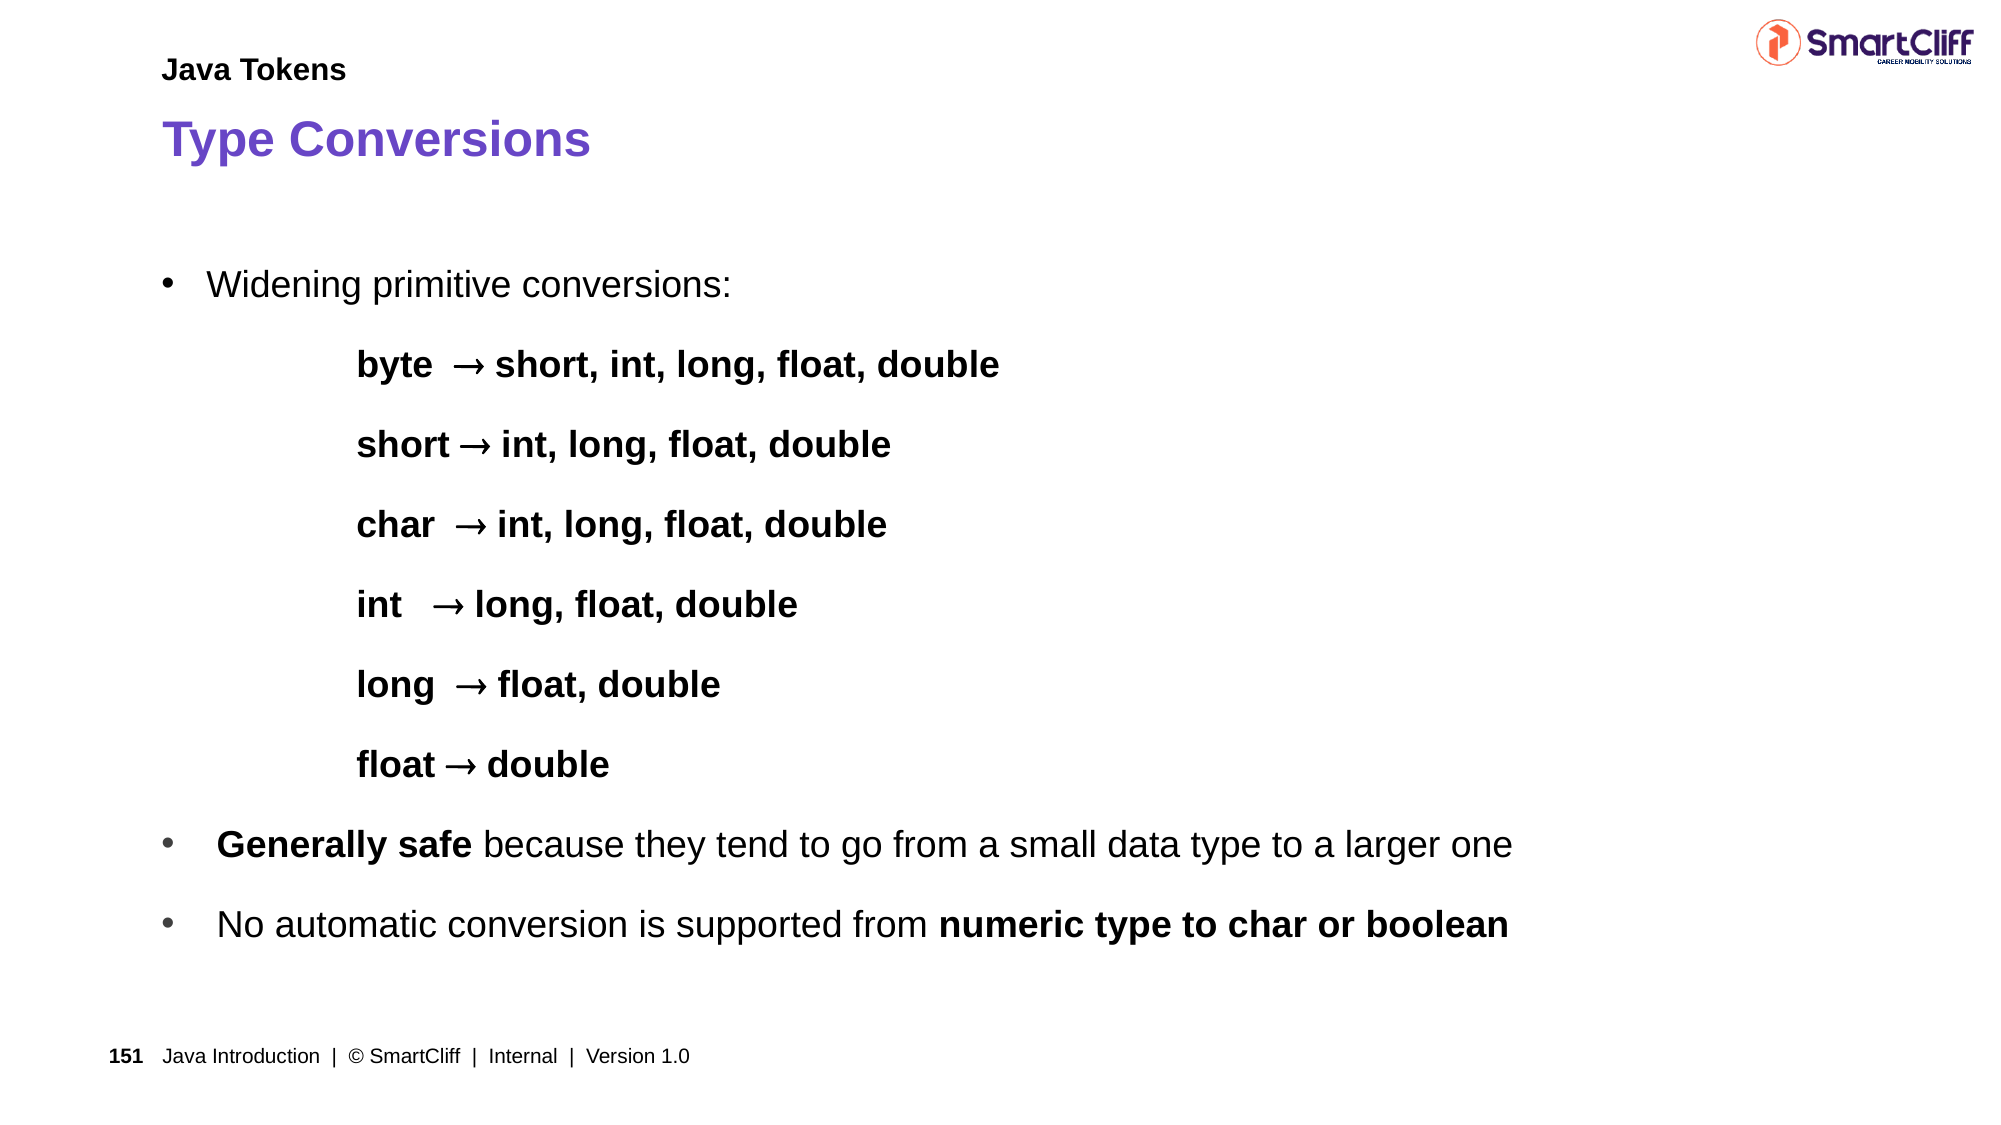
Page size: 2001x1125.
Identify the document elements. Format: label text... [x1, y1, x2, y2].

title Type Conversions [162, 105, 1954, 169]
list Java Tokens [161, 48, 1953, 110]
picture [1750, 13, 1980, 73]
list Widening primitive conversions: byte  short, int, long, float, double short  int, long, float, double char  int, long, float, double int  long, float, double long  float, double float  double Generally safe because they tend to go from a small data type to a larger one No automatic conversion is supported from numeric type to char or boolean [161, 237, 1953, 1032]
slide_number 151 [63, 1032, 162, 1079]
footer Java Introduction | © SmartCliff | Internal | Version 1.0 [162, 1032, 1567, 1079]
